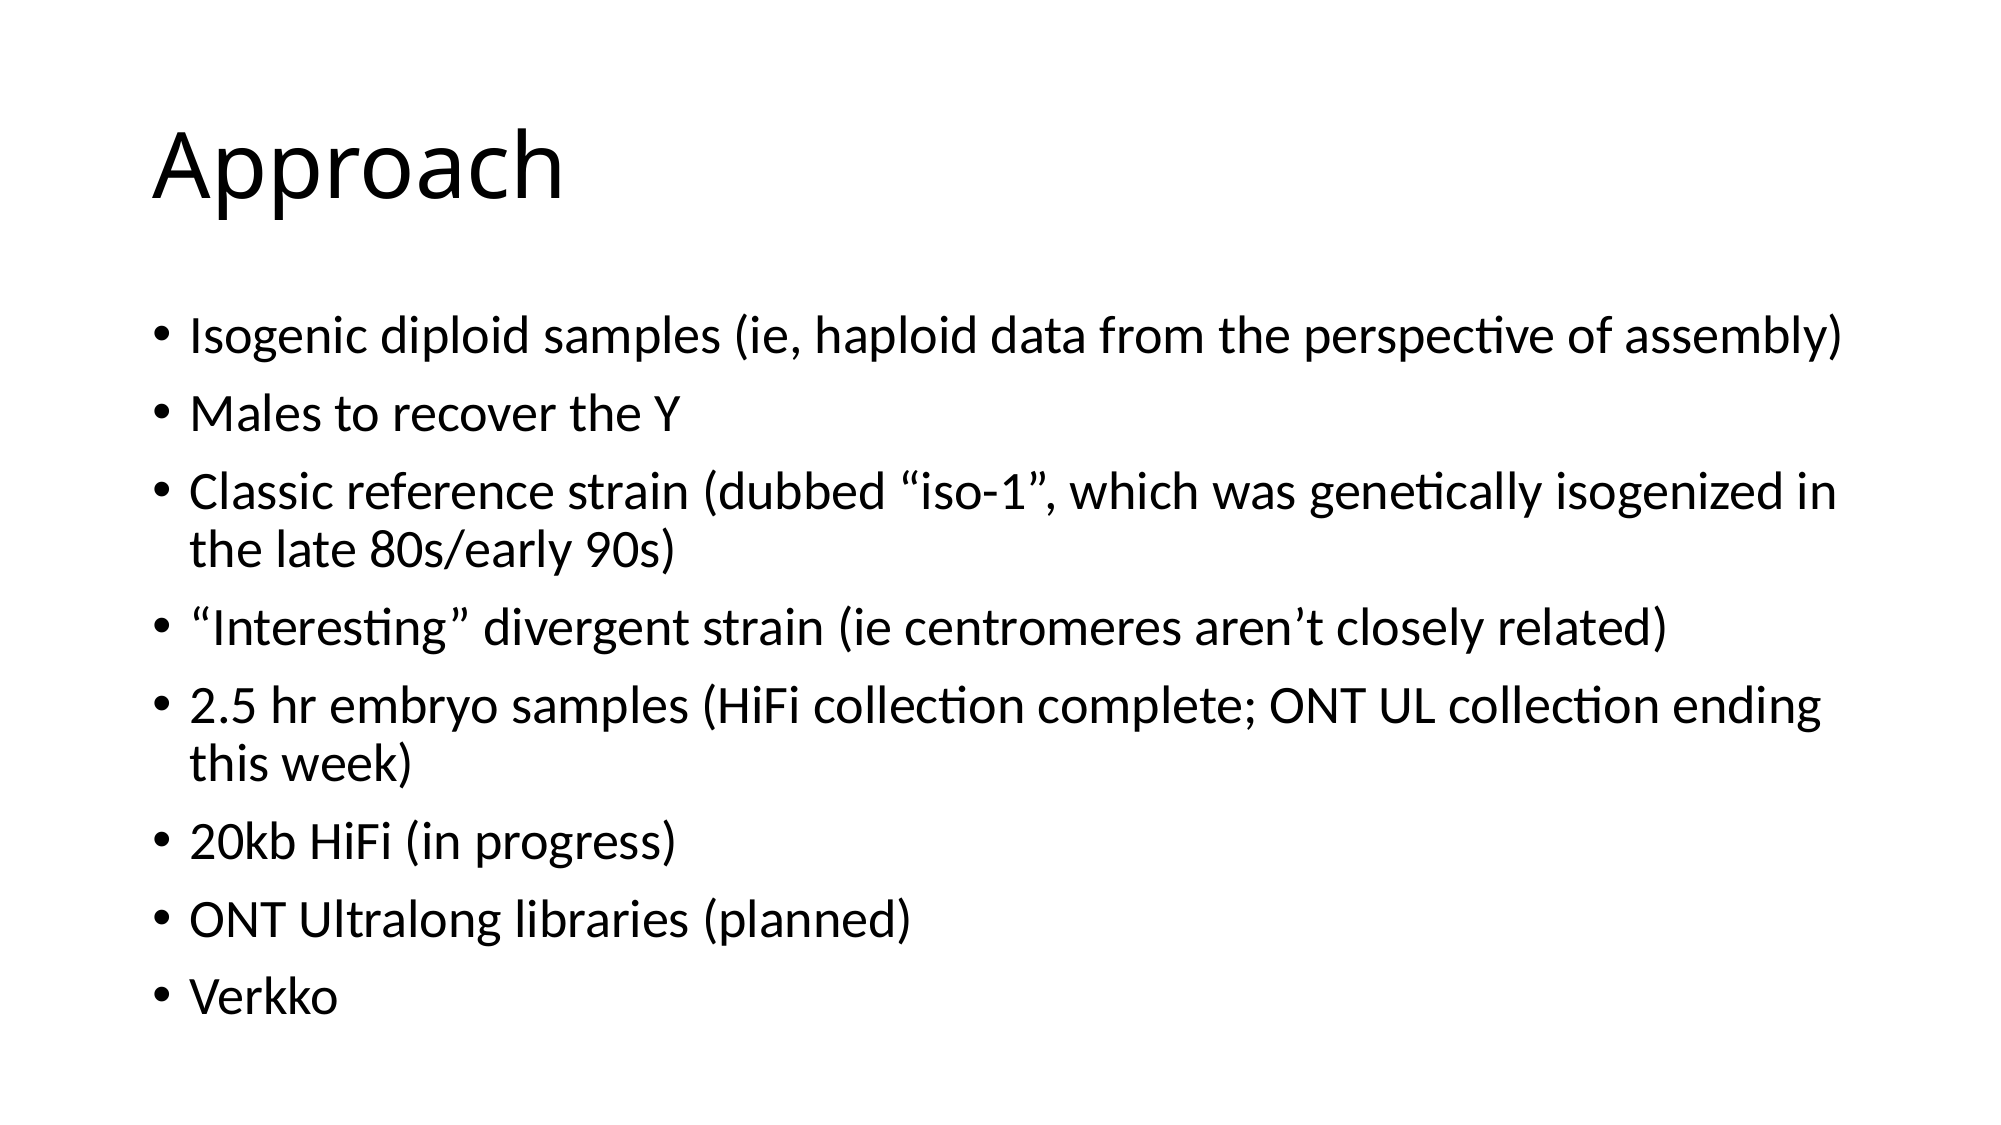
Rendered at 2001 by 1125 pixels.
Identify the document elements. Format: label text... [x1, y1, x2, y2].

title Approach [137, 59, 1863, 278]
list Isogenic diploid samples (ie, haploid data from the perspective of assembly) Males to recover the Y Classic reference strain (dubbed “iso-1”, which was genetically isogenized in the late 80s/early 90s) “Interesting” divergent strain (ie centromeres aren’t closely related) 2.5 hr embryo samples (HiFi collection complete; ONT UL collection ending this week) 20kb HiFi (in progress) ONT Ultralong libraries (planned) Verkko [137, 299, 1863, 1066]
